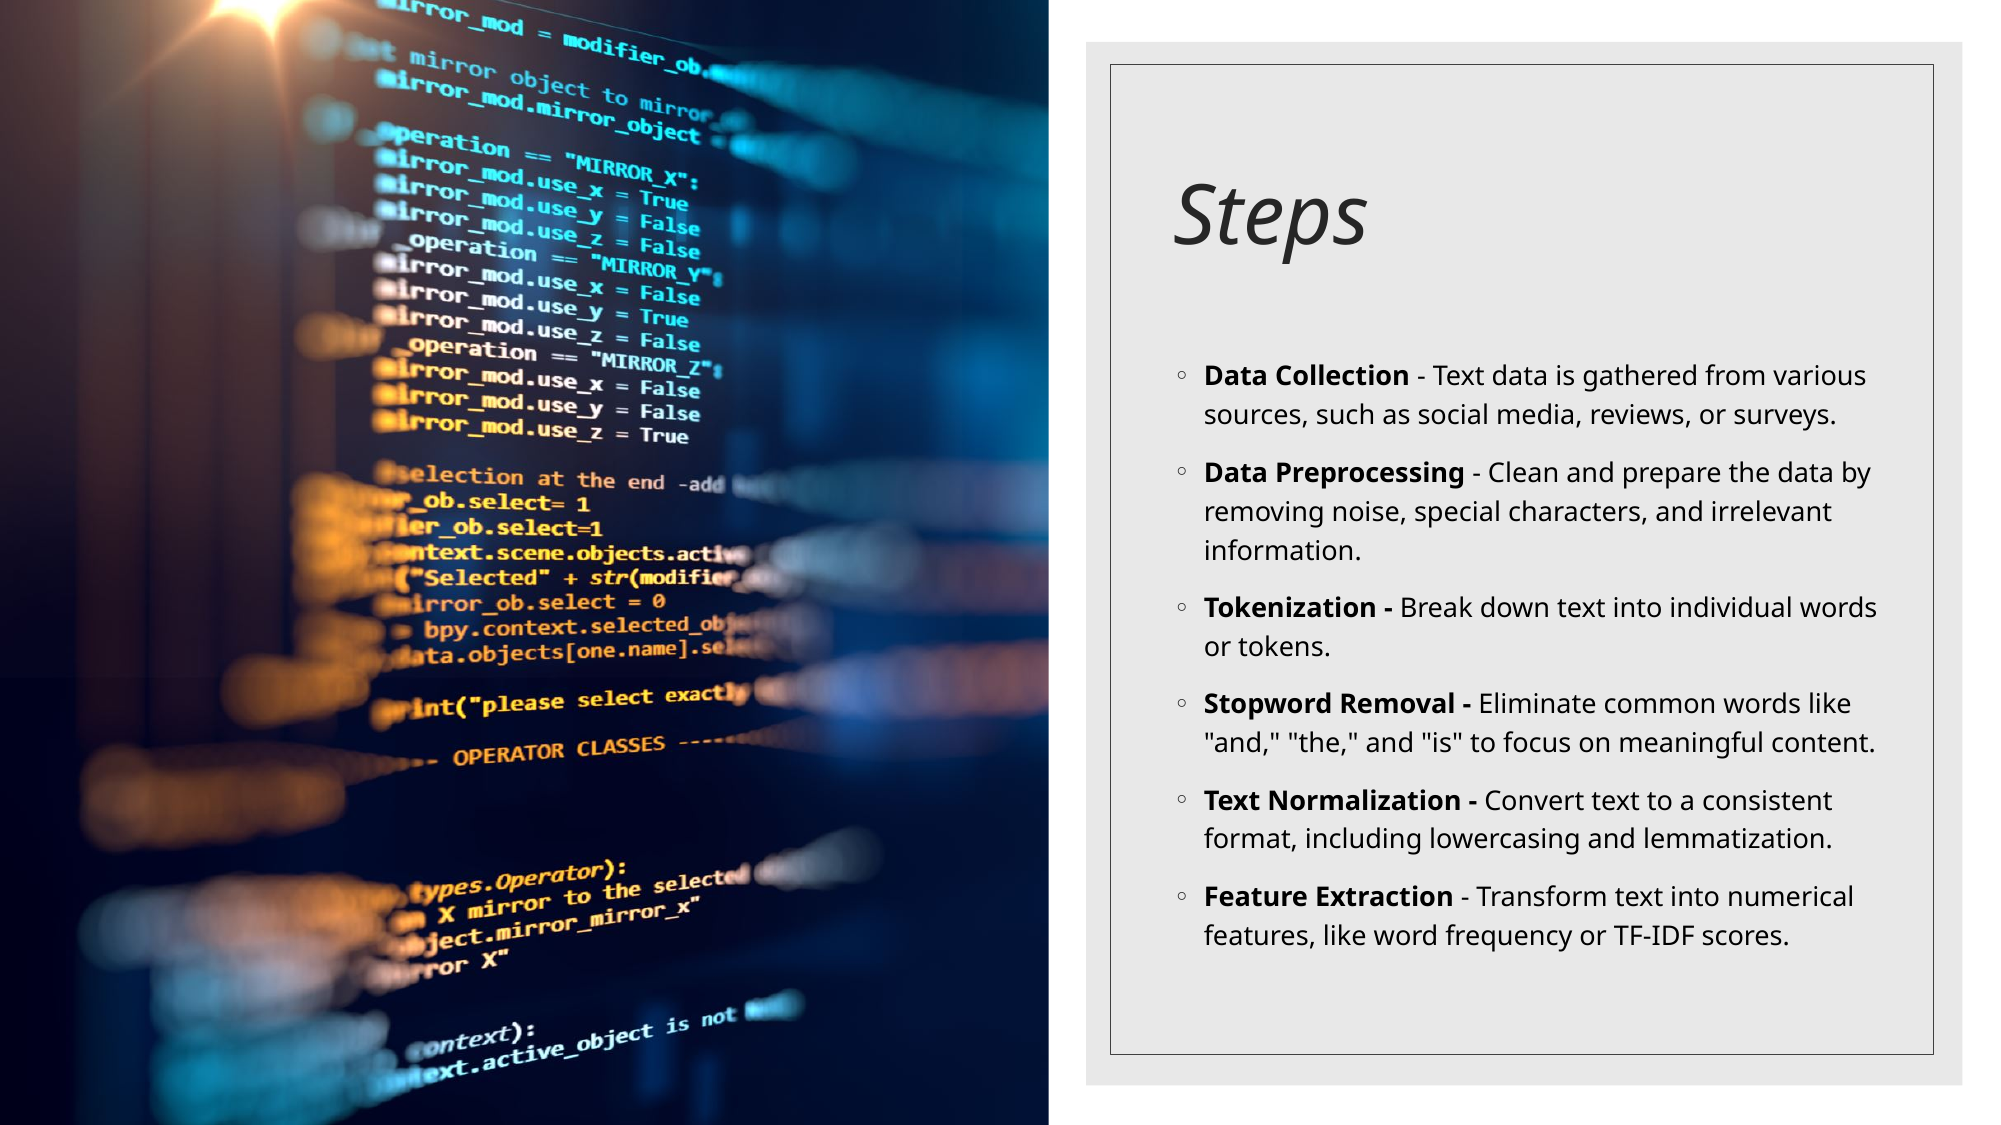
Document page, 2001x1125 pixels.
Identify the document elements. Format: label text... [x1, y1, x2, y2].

picture [0, 0, 1049, 1125]
picture [713, 69, 729, 78]
text_box [1085, 41, 1963, 1086]
list Data Collection - Text data is gathered from various sources, such as social media, reviews, or surveys. Data Preprocessing - Clean and prepare the data by removing noise, special characters, and irrelevant information. Tokenization - Break down text into individual words or tokens. Stopword Removal - Eliminate common words like "and," "the," and "is" to focus on meaningful content. Text Normalization - Convert text to a consistent format, including lowercasing and lemmatization. Feature Extraction - Transform text into numerical features, like word frequency or TF-IDF scores. [1158, 345, 1893, 990]
title Steps [1158, 105, 1893, 331]
text_box [1109, 64, 1935, 1056]
text_box [1054, 0, 2000, 1125]
